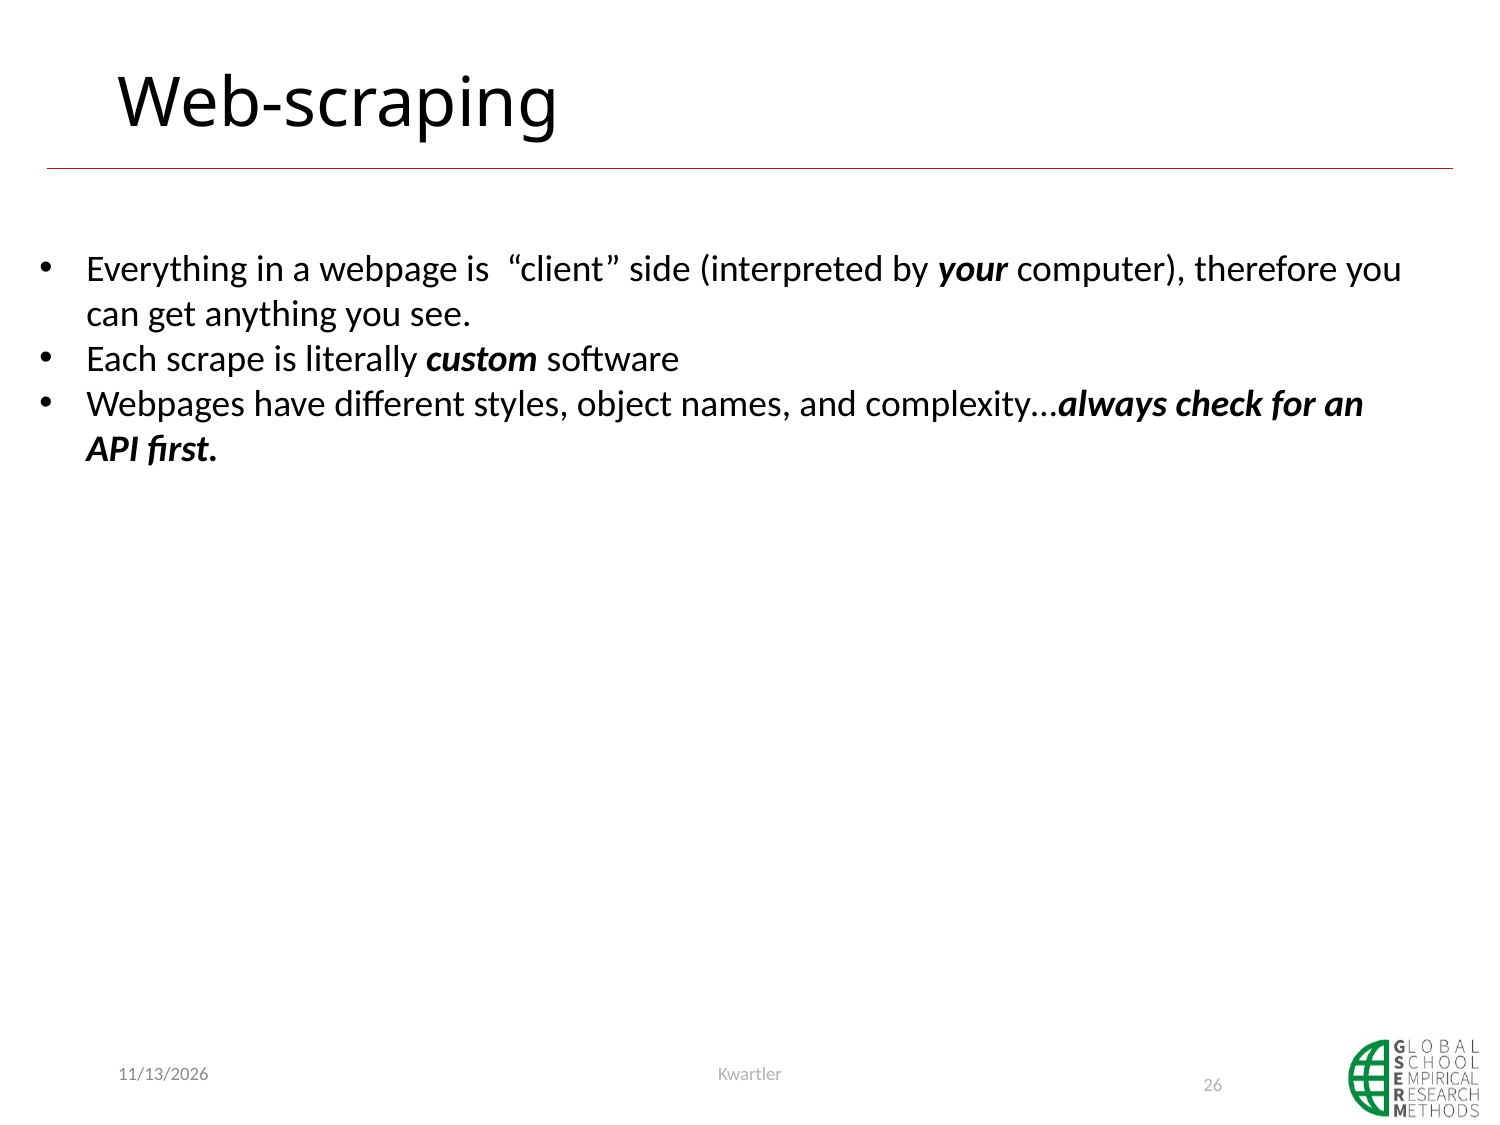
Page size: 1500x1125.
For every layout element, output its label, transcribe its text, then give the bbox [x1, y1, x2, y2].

title Web-scraping [103, 59, 1397, 157]
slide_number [103, 1042, 441, 1103]
text_box Everything in a webpage is “client” side (interpreted by your computer), therefore you can get anything you see. Each scrape is literally custom software Webpages have different styles, object names, and complexity…always check for an API first. [24, 236, 1427, 476]
picture [1342, 1031, 1500, 1120]
footer Kwartler [496, 1042, 1004, 1103]
slide_number 26 [1188, 1042, 1330, 1103]
